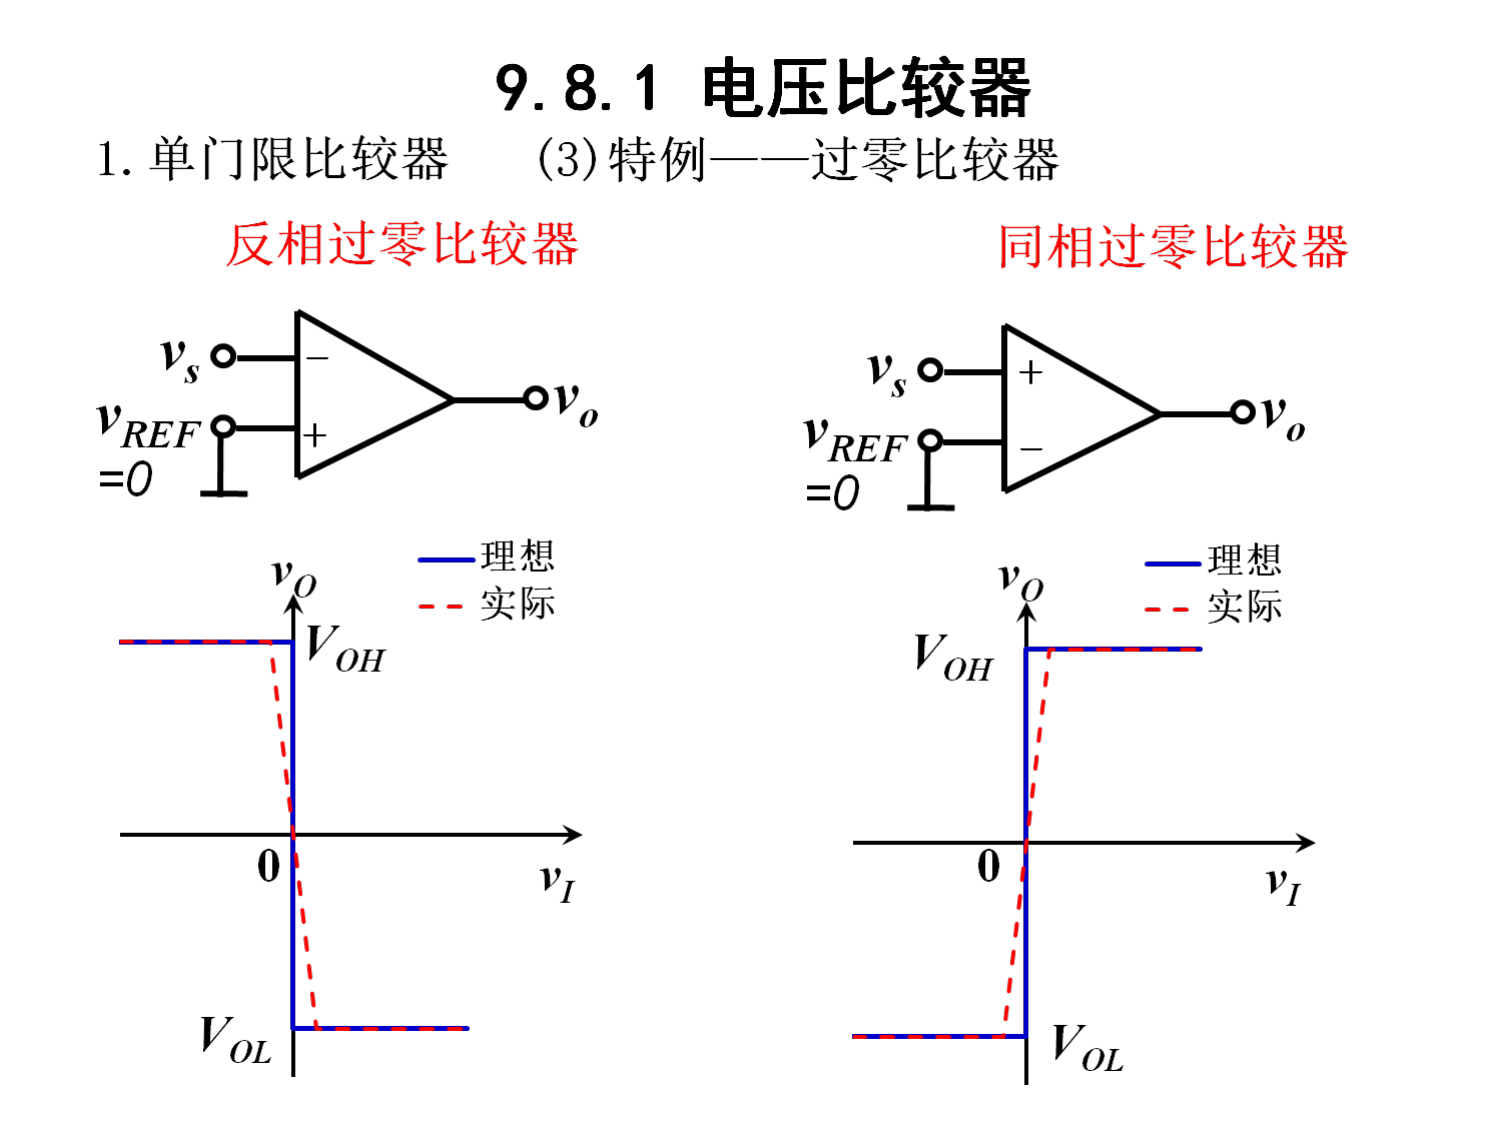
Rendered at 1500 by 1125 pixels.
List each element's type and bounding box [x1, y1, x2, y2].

picture [59, 20, 1441, 1106]
